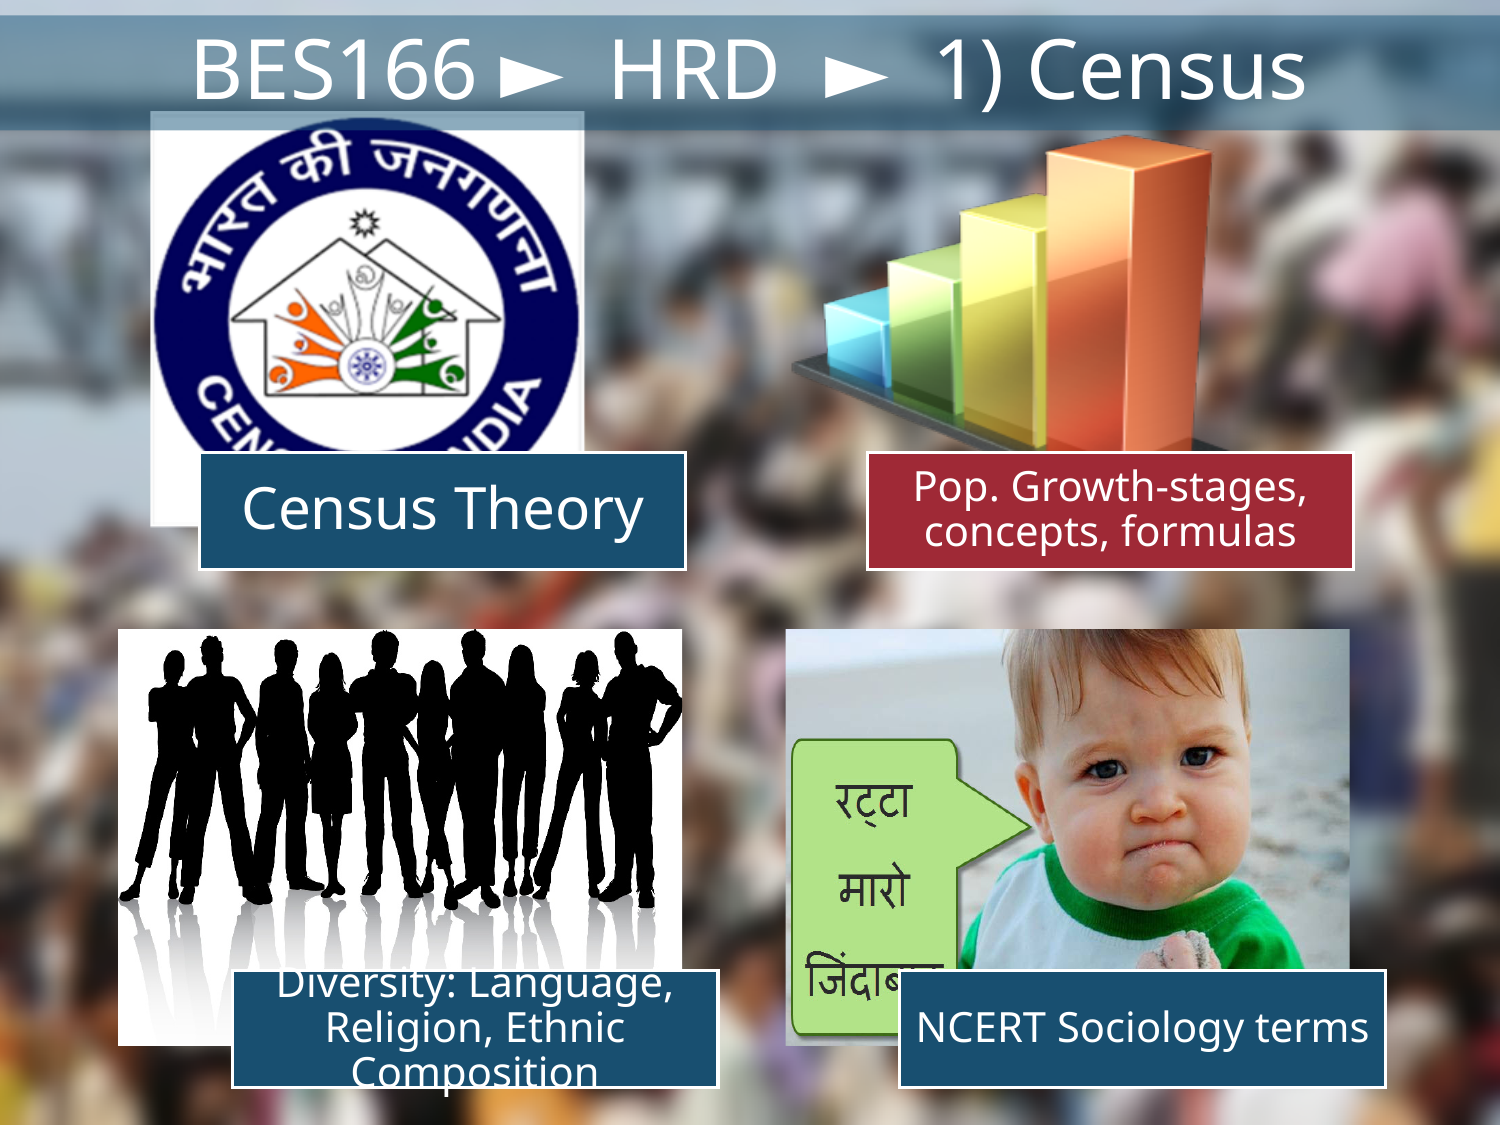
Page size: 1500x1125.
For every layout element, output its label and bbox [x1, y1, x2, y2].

list [25, 107, 1479, 1092]
picture [0, 0, 1500, 1125]
